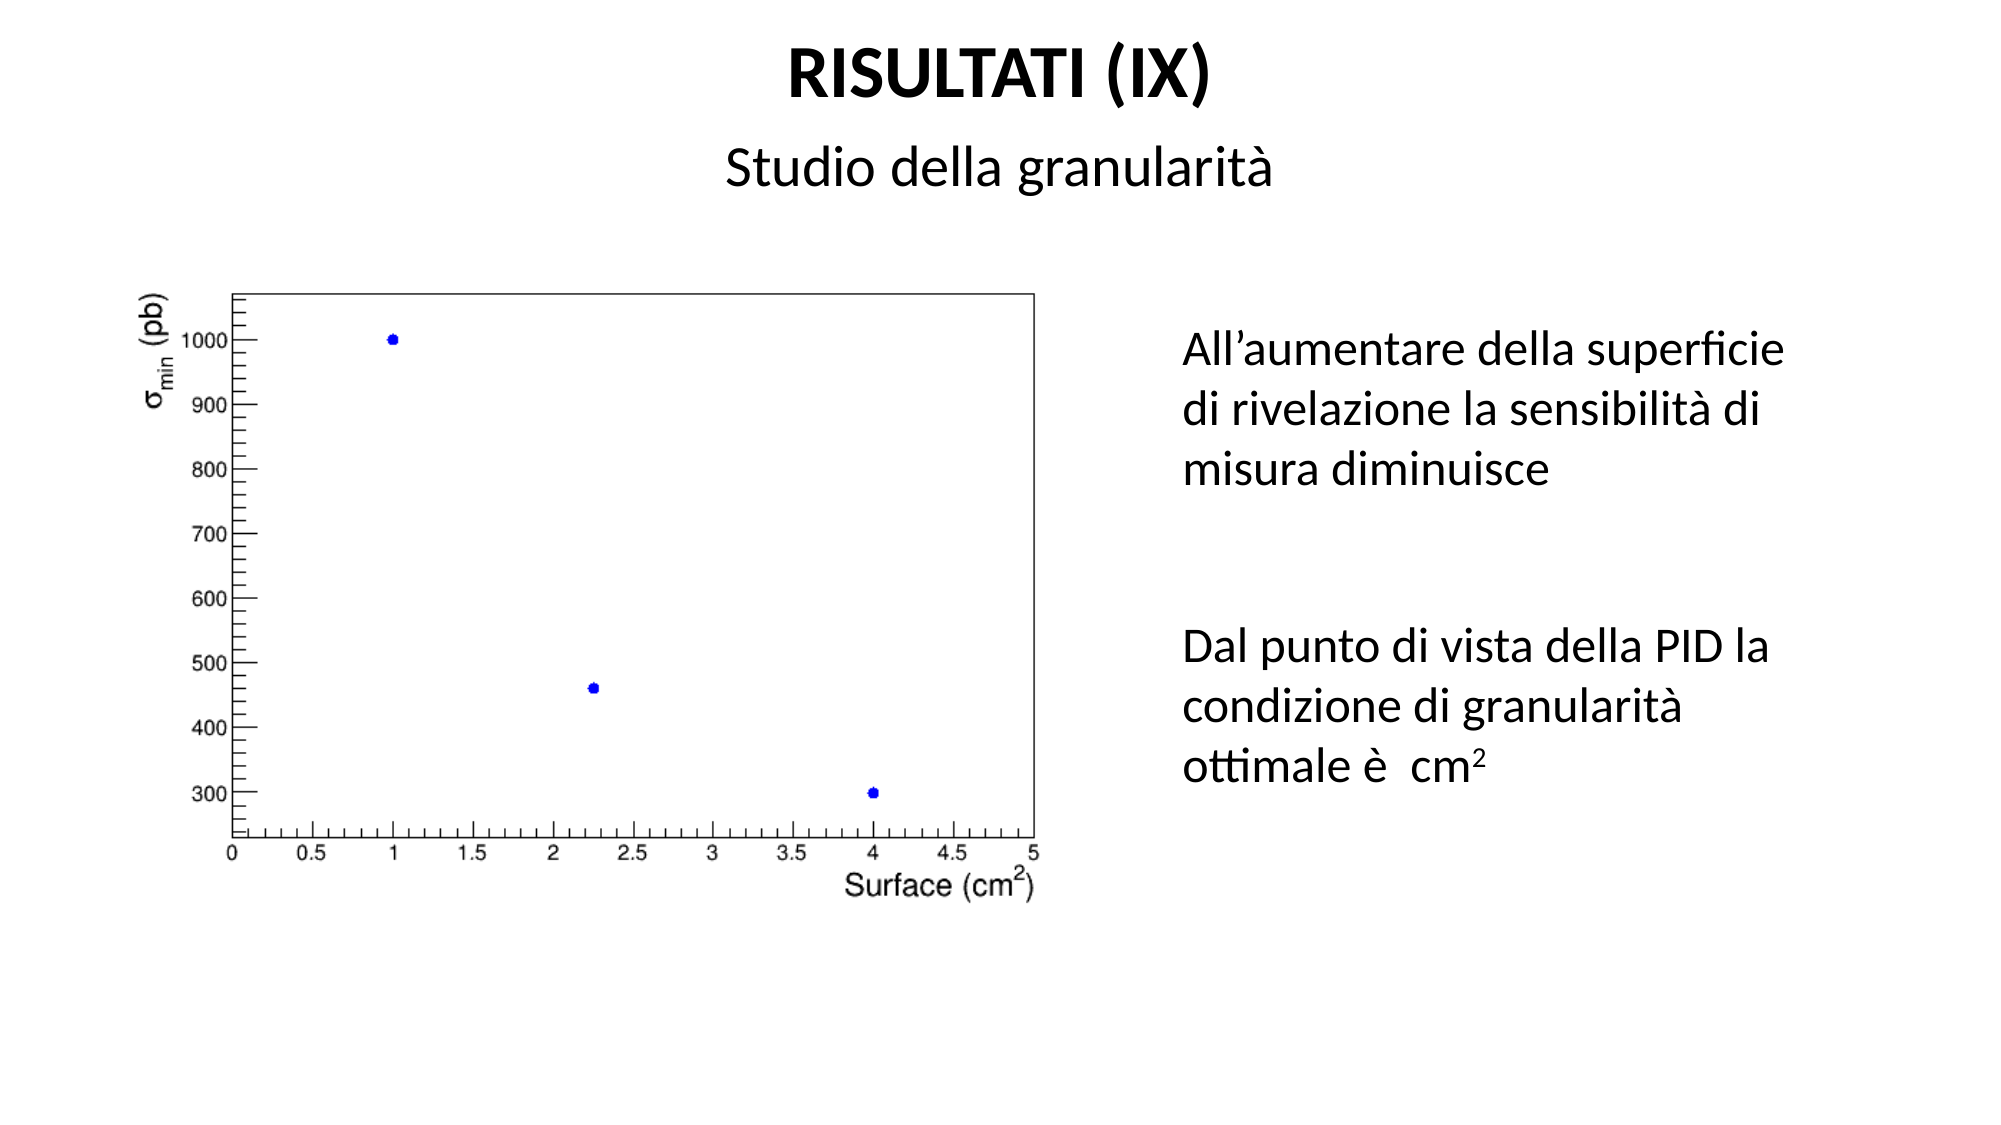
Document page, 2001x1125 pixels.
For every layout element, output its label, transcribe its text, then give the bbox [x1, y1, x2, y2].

picture [132, 226, 1134, 907]
text_box RISULTATI (IX) [256, 14, 1743, 120]
text_box Studio della granularità [391, 120, 1609, 206]
text_box All’aumentare della superficie di rivelazione la sensibilità di misura diminuisce [1167, 307, 1828, 503]
